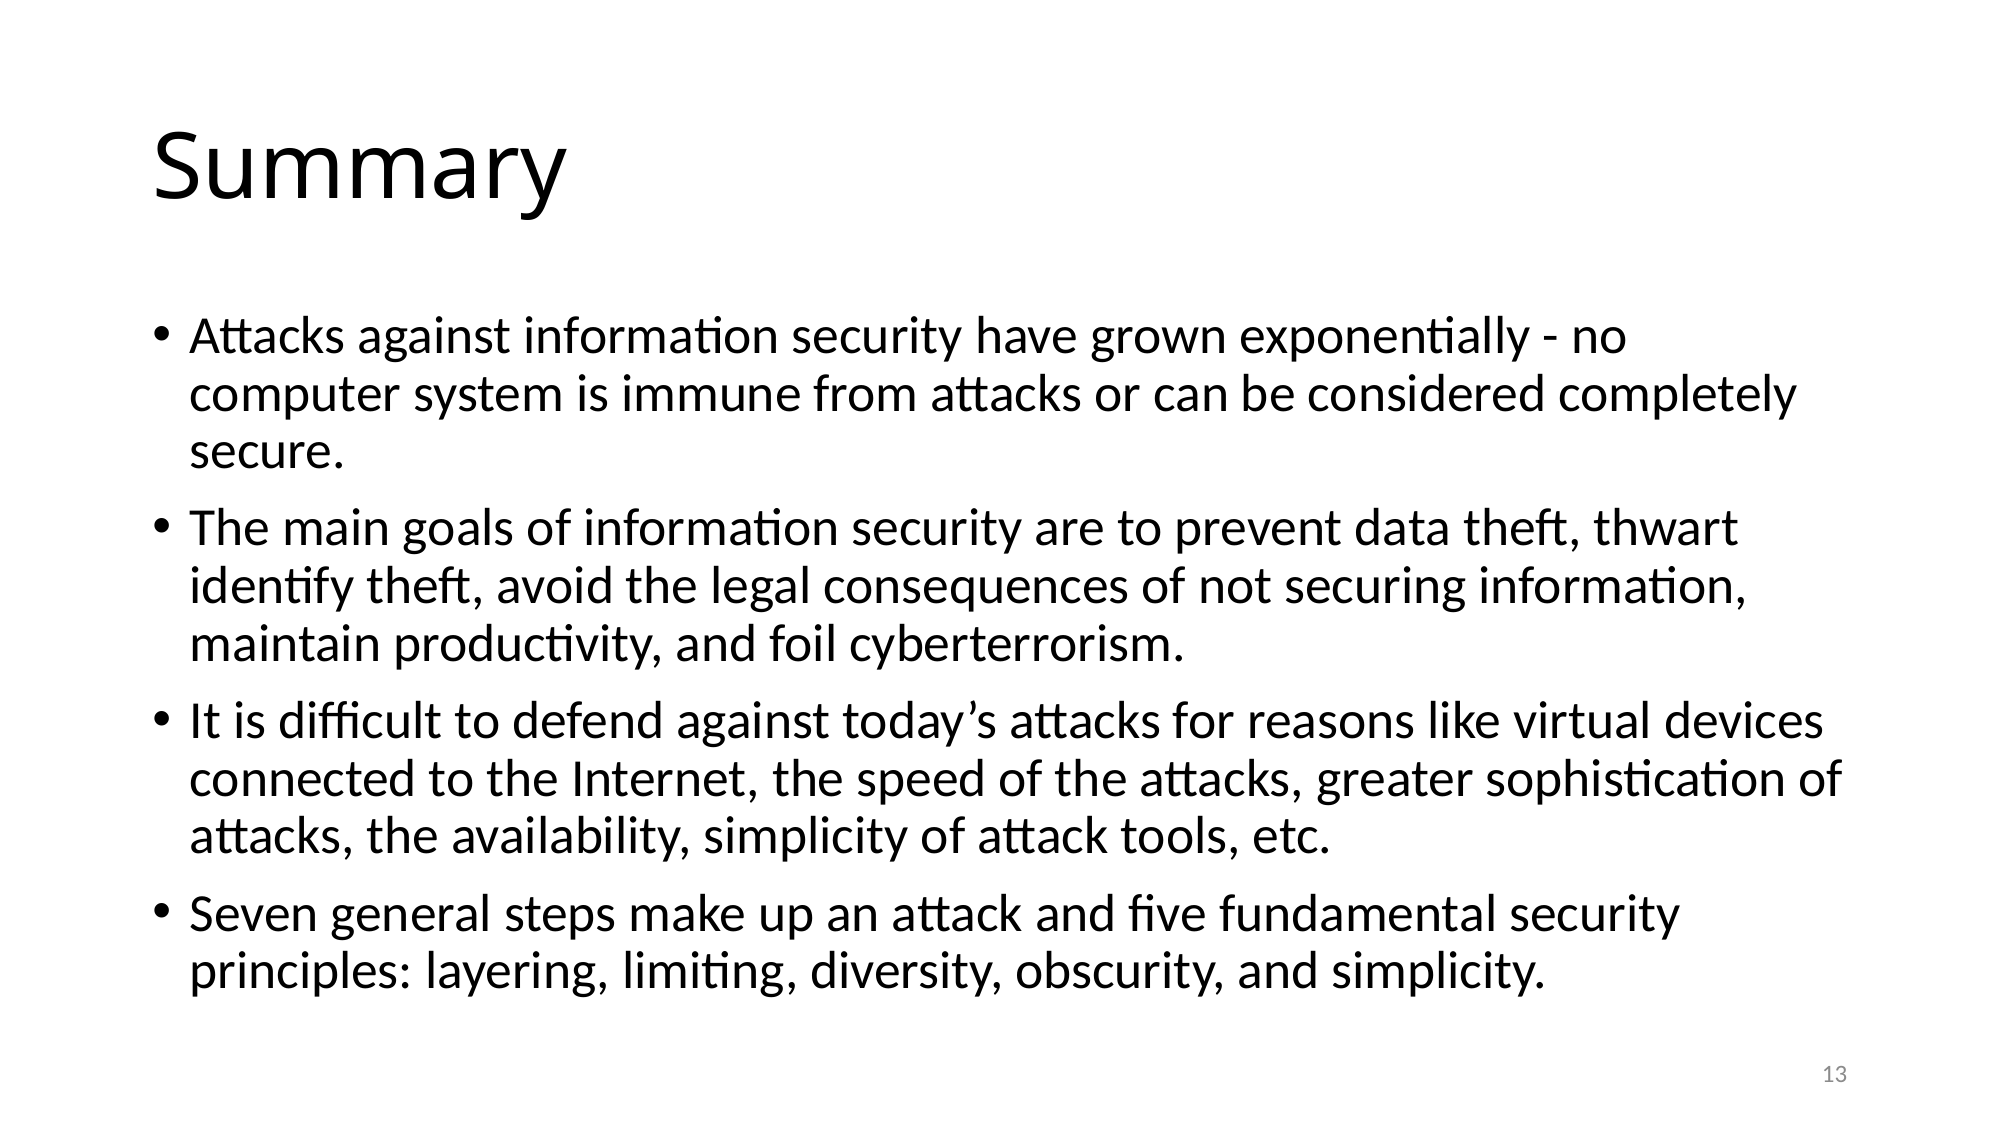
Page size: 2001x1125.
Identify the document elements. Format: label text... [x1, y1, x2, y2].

list Attacks against information security have grown exponentially - no computer system is immune from attacks or can be considered completely secure. The main goals of information security are to prevent data theft, thwart identify theft, avoid the legal consequences of not securing information, maintain productivity, and foil cyberterrorism. It is difficult to defend against today’s attacks for reasons like virtual devices connected to the Internet, the speed of the attacks, greater sophistication of attacks, the availability, simplicity of attack tools, etc. Seven general steps make up an attack and five fundamental security principles: layering, limiting, diversity, obscurity, and simplicity. [137, 299, 1863, 1014]
title Summary [137, 59, 1863, 278]
slide_number 13 [1412, 1042, 1863, 1103]
